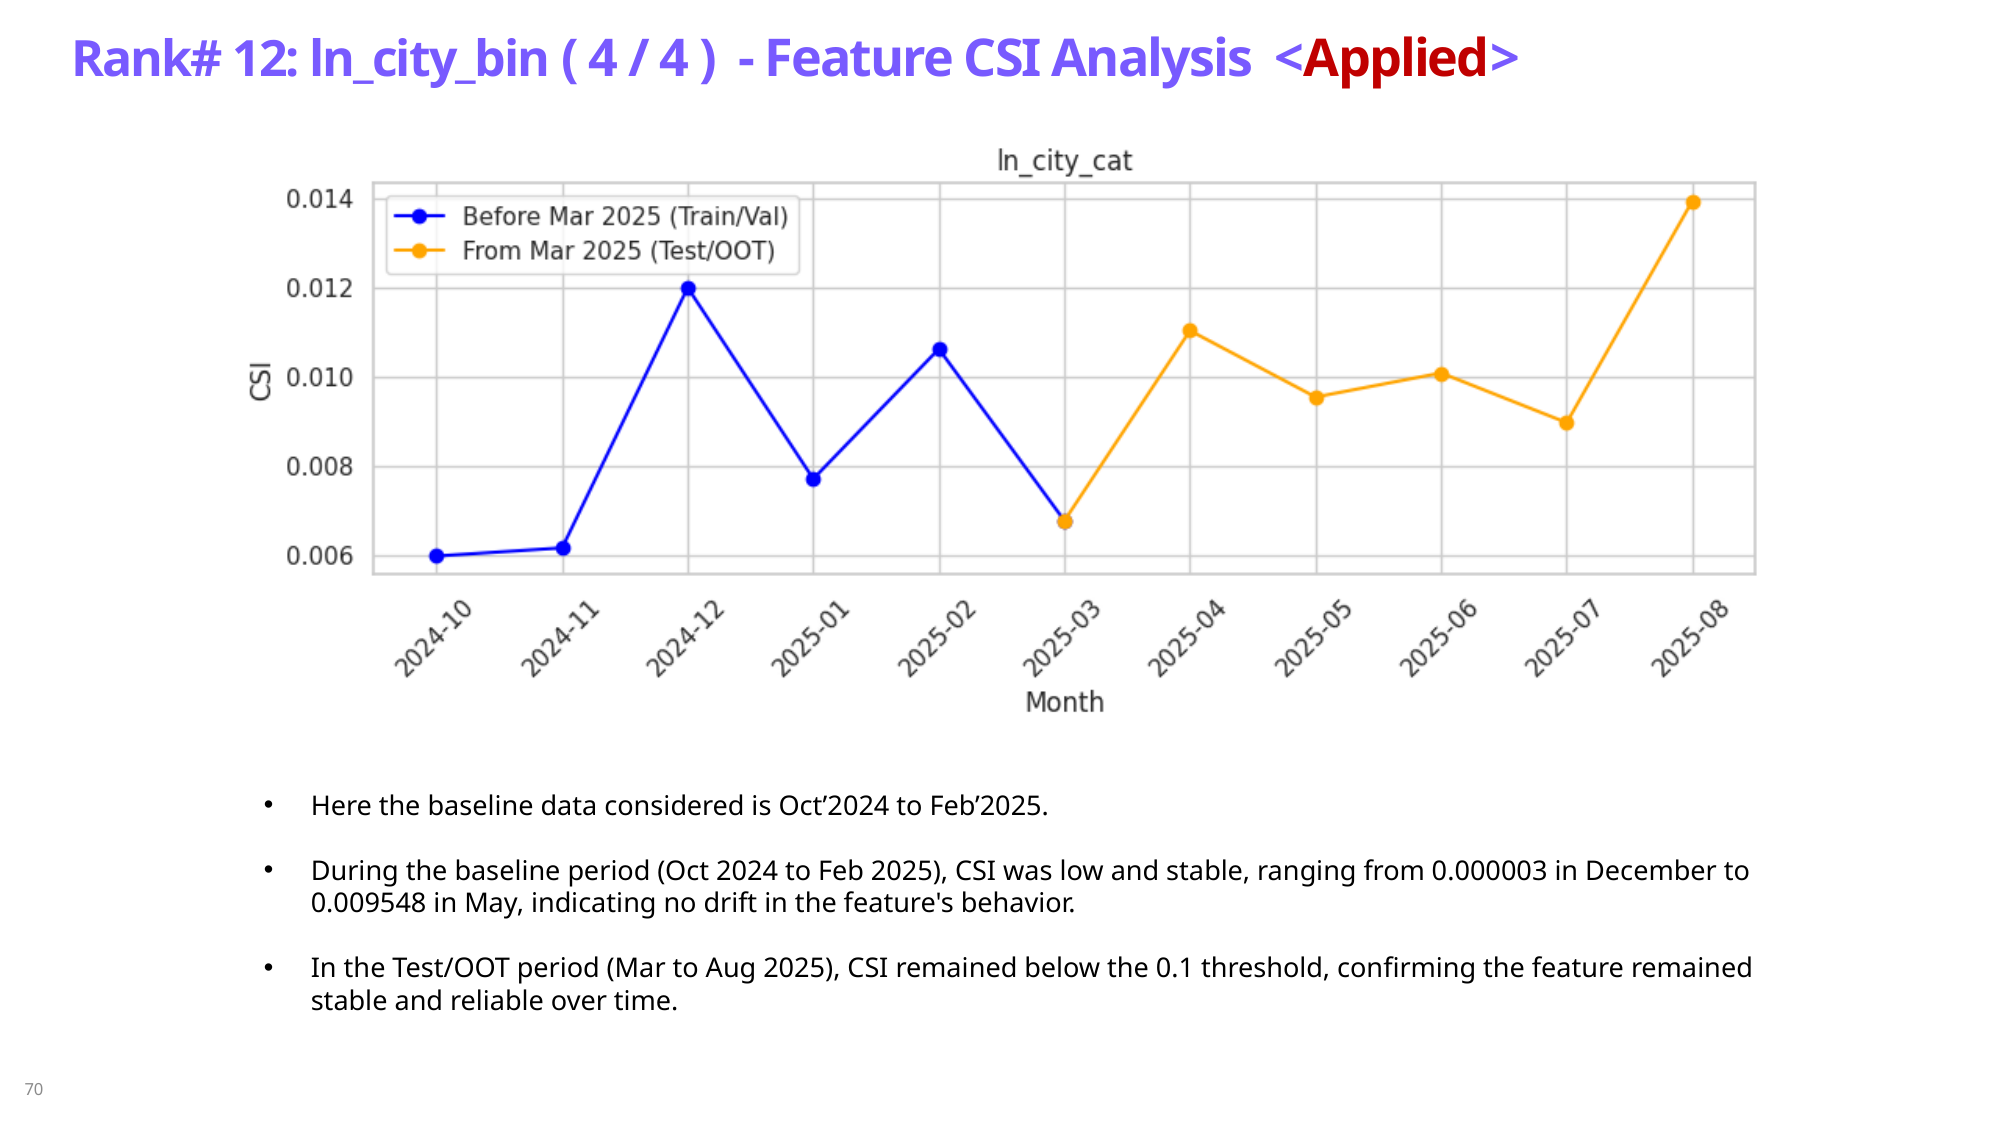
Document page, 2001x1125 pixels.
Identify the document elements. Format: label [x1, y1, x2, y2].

text_box [71, 18, 1854, 95]
picture [232, 133, 1771, 734]
slide_number [24, 1079, 463, 1118]
text_box [248, 780, 1820, 1023]
